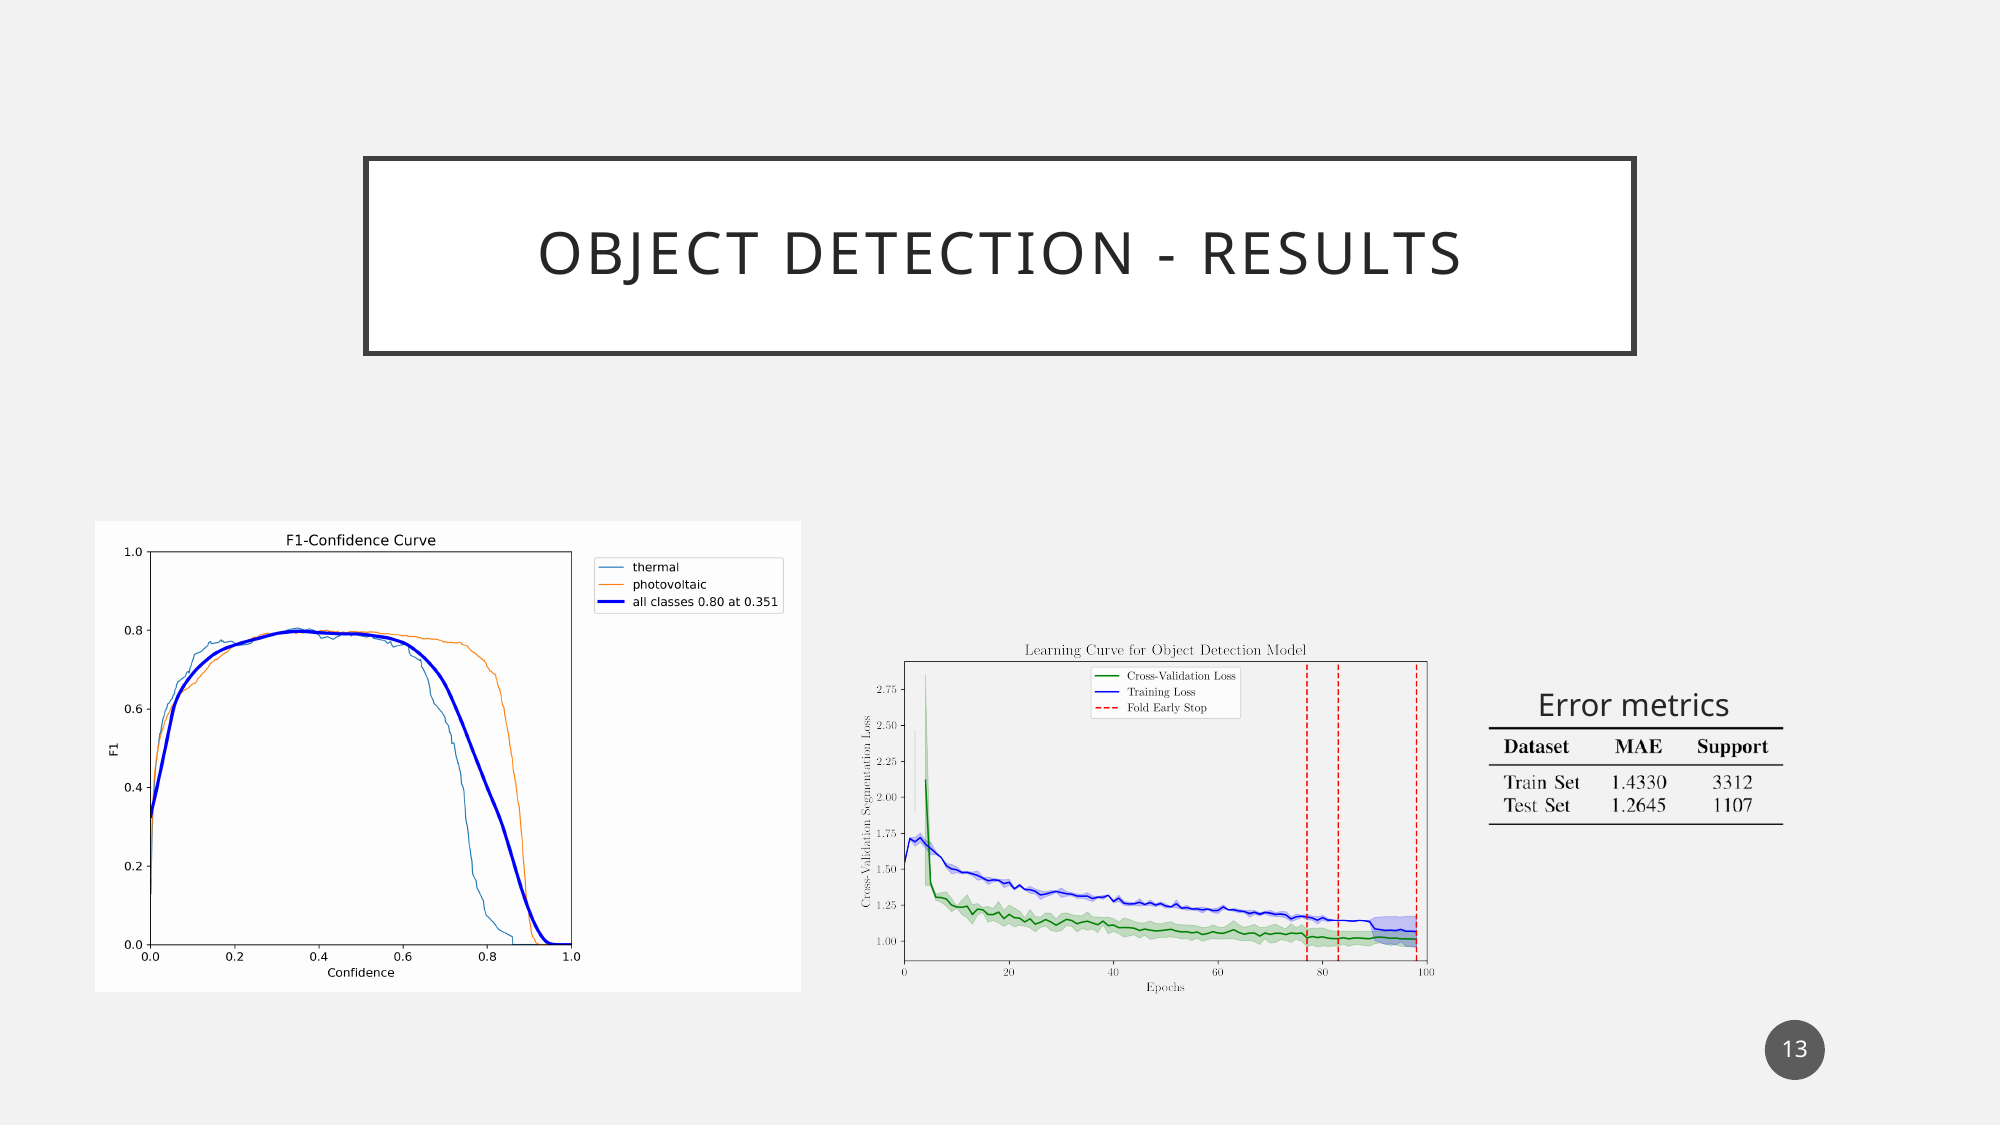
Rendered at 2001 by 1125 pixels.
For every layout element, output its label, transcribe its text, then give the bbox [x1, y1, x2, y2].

picture [1474, 710, 1794, 843]
slide_number 13 [1764, 1019, 1825, 1080]
picture [848, 631, 1449, 1007]
title Object detection - results [363, 156, 1637, 356]
text_box Error metrics [1449, 677, 1863, 743]
picture [95, 521, 801, 992]
